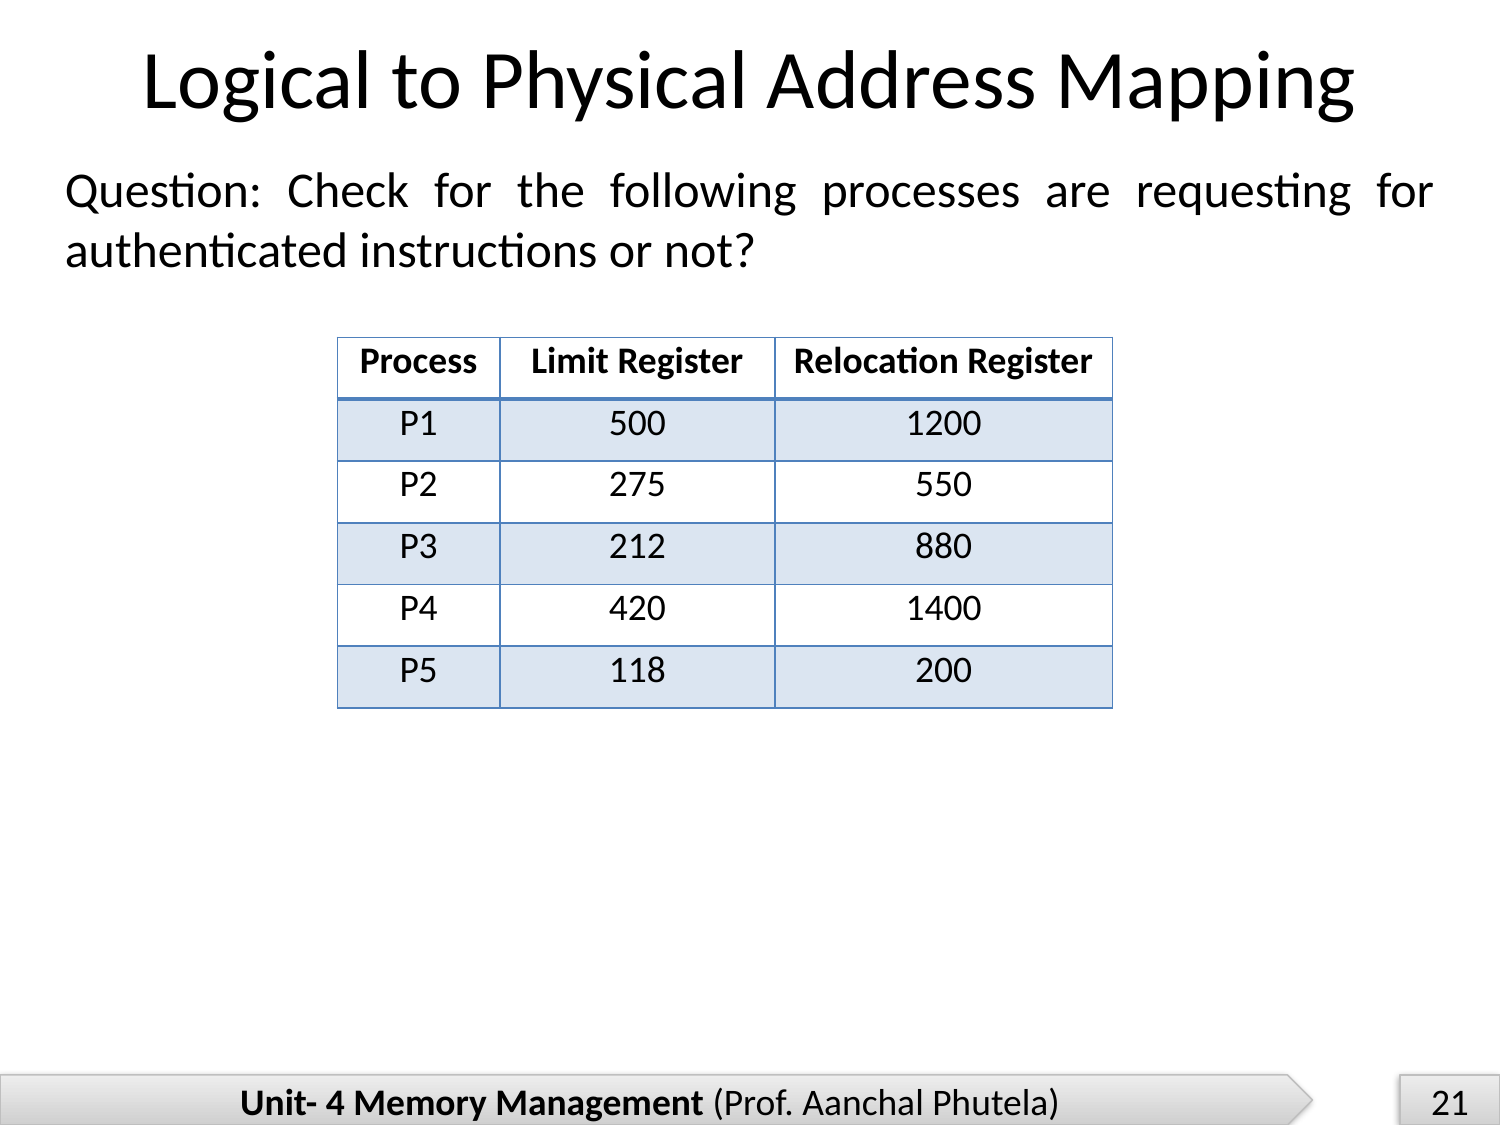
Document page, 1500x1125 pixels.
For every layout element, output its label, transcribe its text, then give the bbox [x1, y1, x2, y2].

table_header Relocation Register [776, 338, 1112, 397]
table_cell P1 [338, 401, 499, 460]
table_header Process [338, 338, 499, 397]
table_cell 420 [501, 585, 774, 645]
table_cell 1400 [776, 585, 1112, 645]
text_box Question: Check for the following processes are requesting for authenticated instructions or not? [50, 149, 1450, 285]
table_cell 500 [501, 401, 774, 460]
table_cell 118 [501, 647, 774, 707]
table_cell P3 [338, 524, 499, 584]
table_cell P5 [338, 647, 499, 707]
table_cell 1200 [776, 401, 1112, 460]
text_box Logical to Physical Address Mapping [31, 17, 1469, 150]
table_cell 275 [501, 462, 774, 522]
table_header Limit Register [501, 338, 774, 397]
table_cell 880 [776, 524, 1112, 584]
table_cell P4 [338, 585, 499, 645]
table_cell 212 [501, 524, 774, 584]
table_cell P2 [338, 462, 499, 522]
table_cell 550 [776, 462, 1112, 522]
table_cell 200 [776, 647, 1112, 707]
